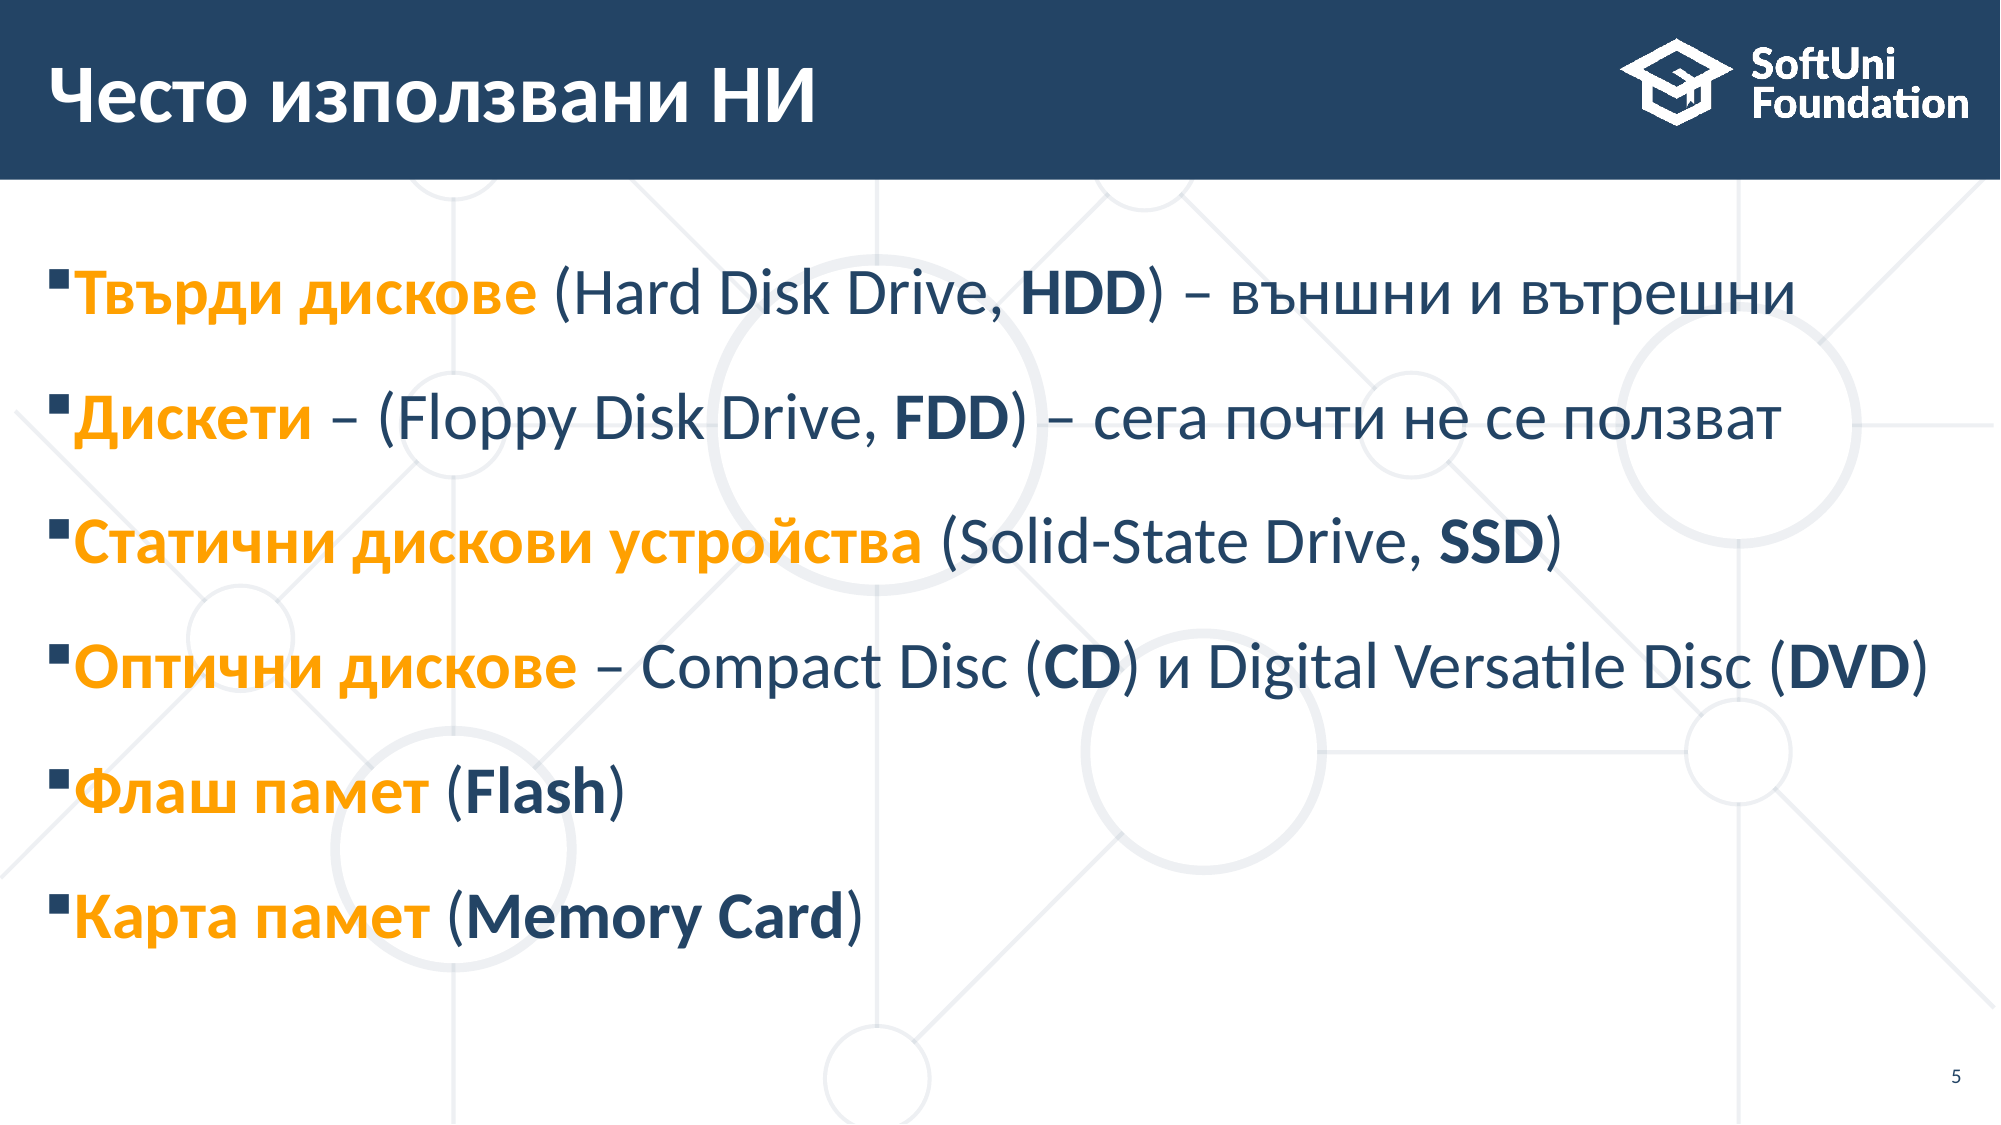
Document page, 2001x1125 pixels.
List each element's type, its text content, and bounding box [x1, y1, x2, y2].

title Често използвани НИ [31, 16, 1591, 162]
list Твърди дискове (Hard Disk Drive, HDD) – външни и вътрешни Дискети – (Floppy Disk Drive, FDD) – сега почти не се ползват Статични дискови устройства (Solid-State Drive, SSD) Оптични дискове – Compact Disc (CD) и Digital Versatile Disc (DVD) Флаш памет (Flash) Карта памет (Memory Card) [26, 221, 1985, 1075]
picture [1619, 38, 1968, 126]
slide_number 5 [1897, 1049, 1968, 1101]
